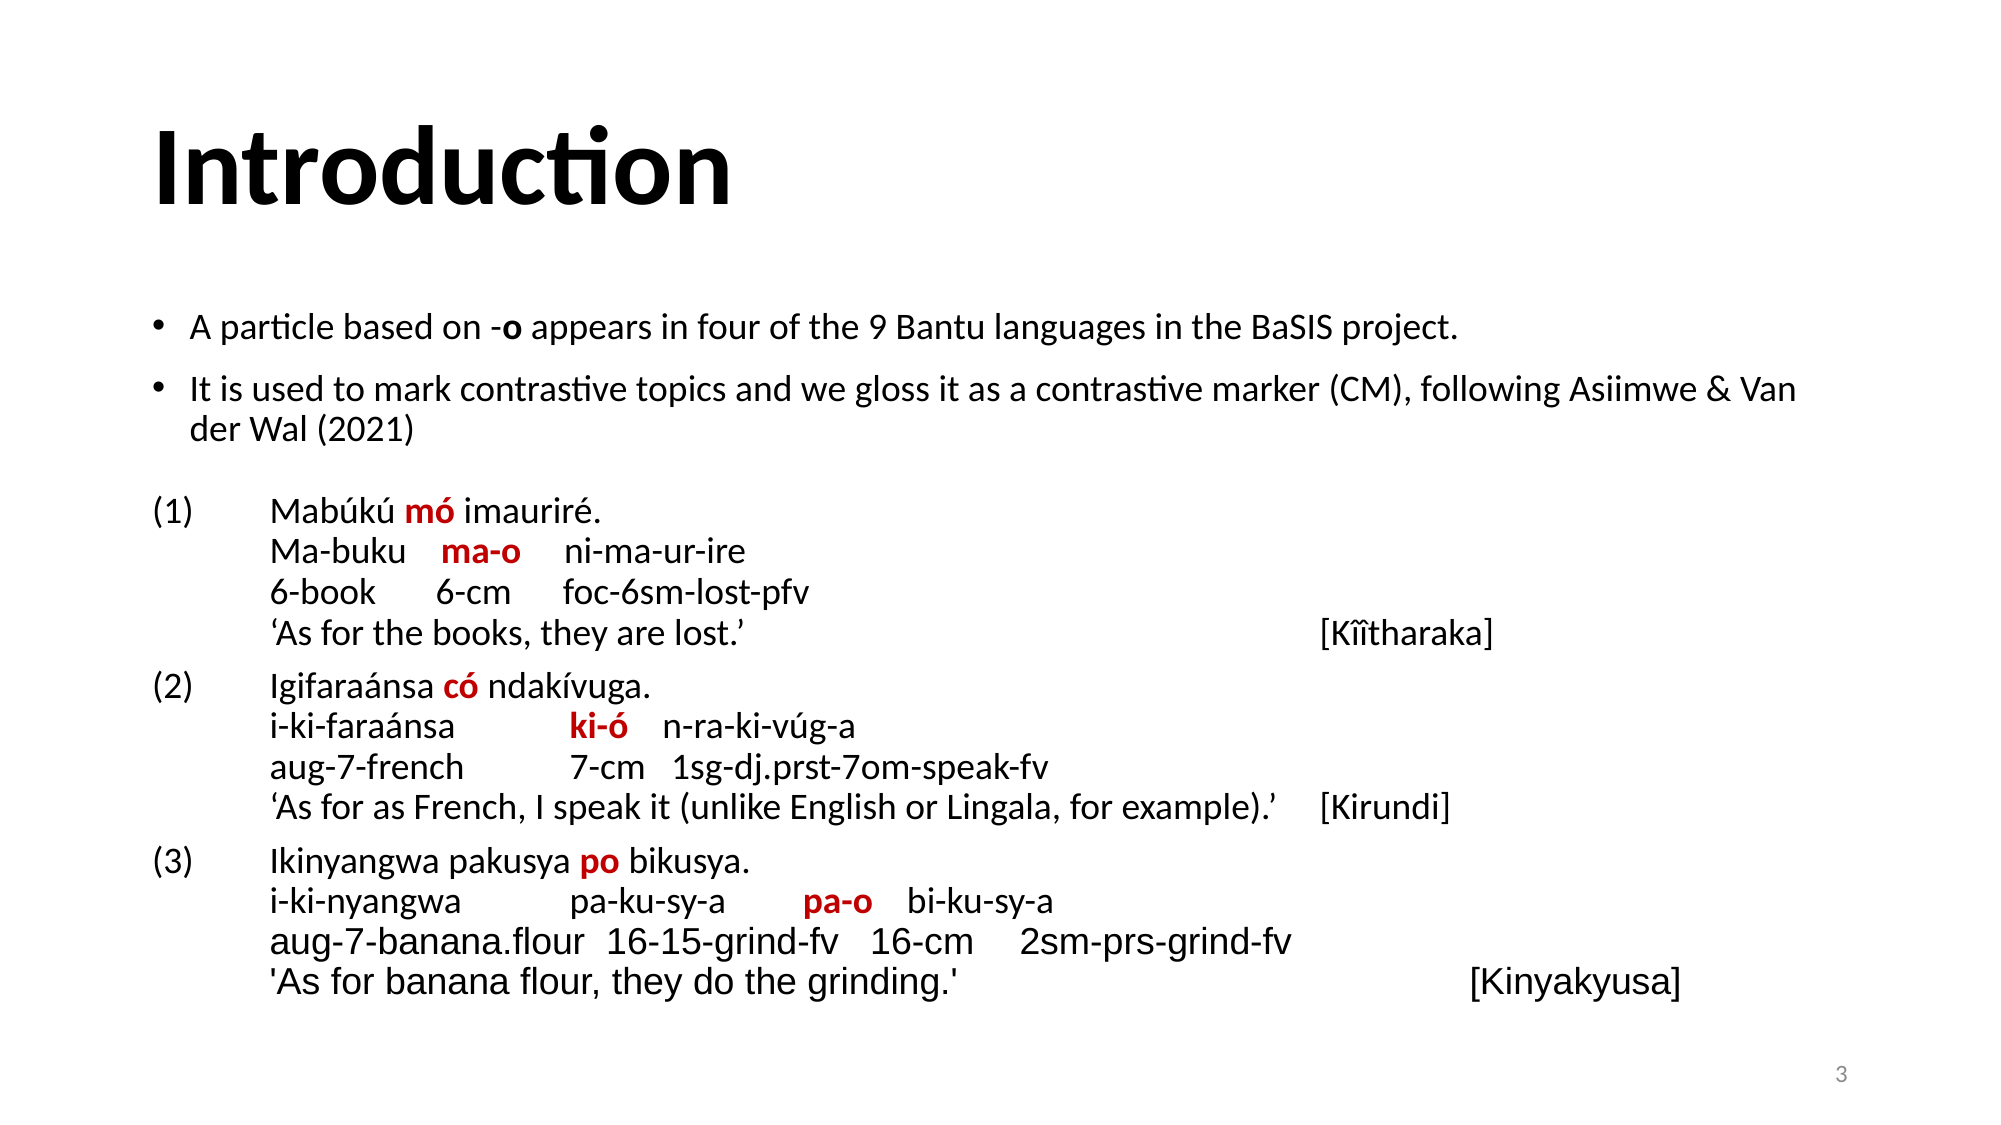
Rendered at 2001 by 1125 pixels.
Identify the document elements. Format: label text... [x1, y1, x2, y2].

text_box A particle based on -o appears in four of the 9 Bantu languages in the BaSIS project. It is used to mark contrastive topics and we gloss it as a contrastive marker (CM), following Asiimwe & Van der Wal (2021) (1) Mabúkú mó imauriré. Ma-buku ma-o ni-ma-ur-ire 6-book 6-cm foc-6sm-lost-pfv ‘As for the books, they are lost.’ [Kîîtharaka] (2) Igifaraánsa có ndakívuga. i-ki-faraánsa ki-ó n-ra-ki-vúg-a aug-7-french 7-cm 1sg-dj.prst-7om-speak-fv ‘As for as French, I speak it (unlike English or Lingala, for example).’ [Kirundi] (3) Ikinyangwa pakusya po bikusya. i-ki-nyangwa pa-ku-sy-a pa-o bi-ku-sy-a aug-7-banana.flour 16-15-grind-fv 16-cm 2sm-prs-grind-fv 'As for banana flour, they do the grinding.' [Kinyakyusa] [137, 299, 1863, 1014]
text_box 3 [1412, 1042, 1863, 1103]
title Introduction [137, 59, 1863, 278]
